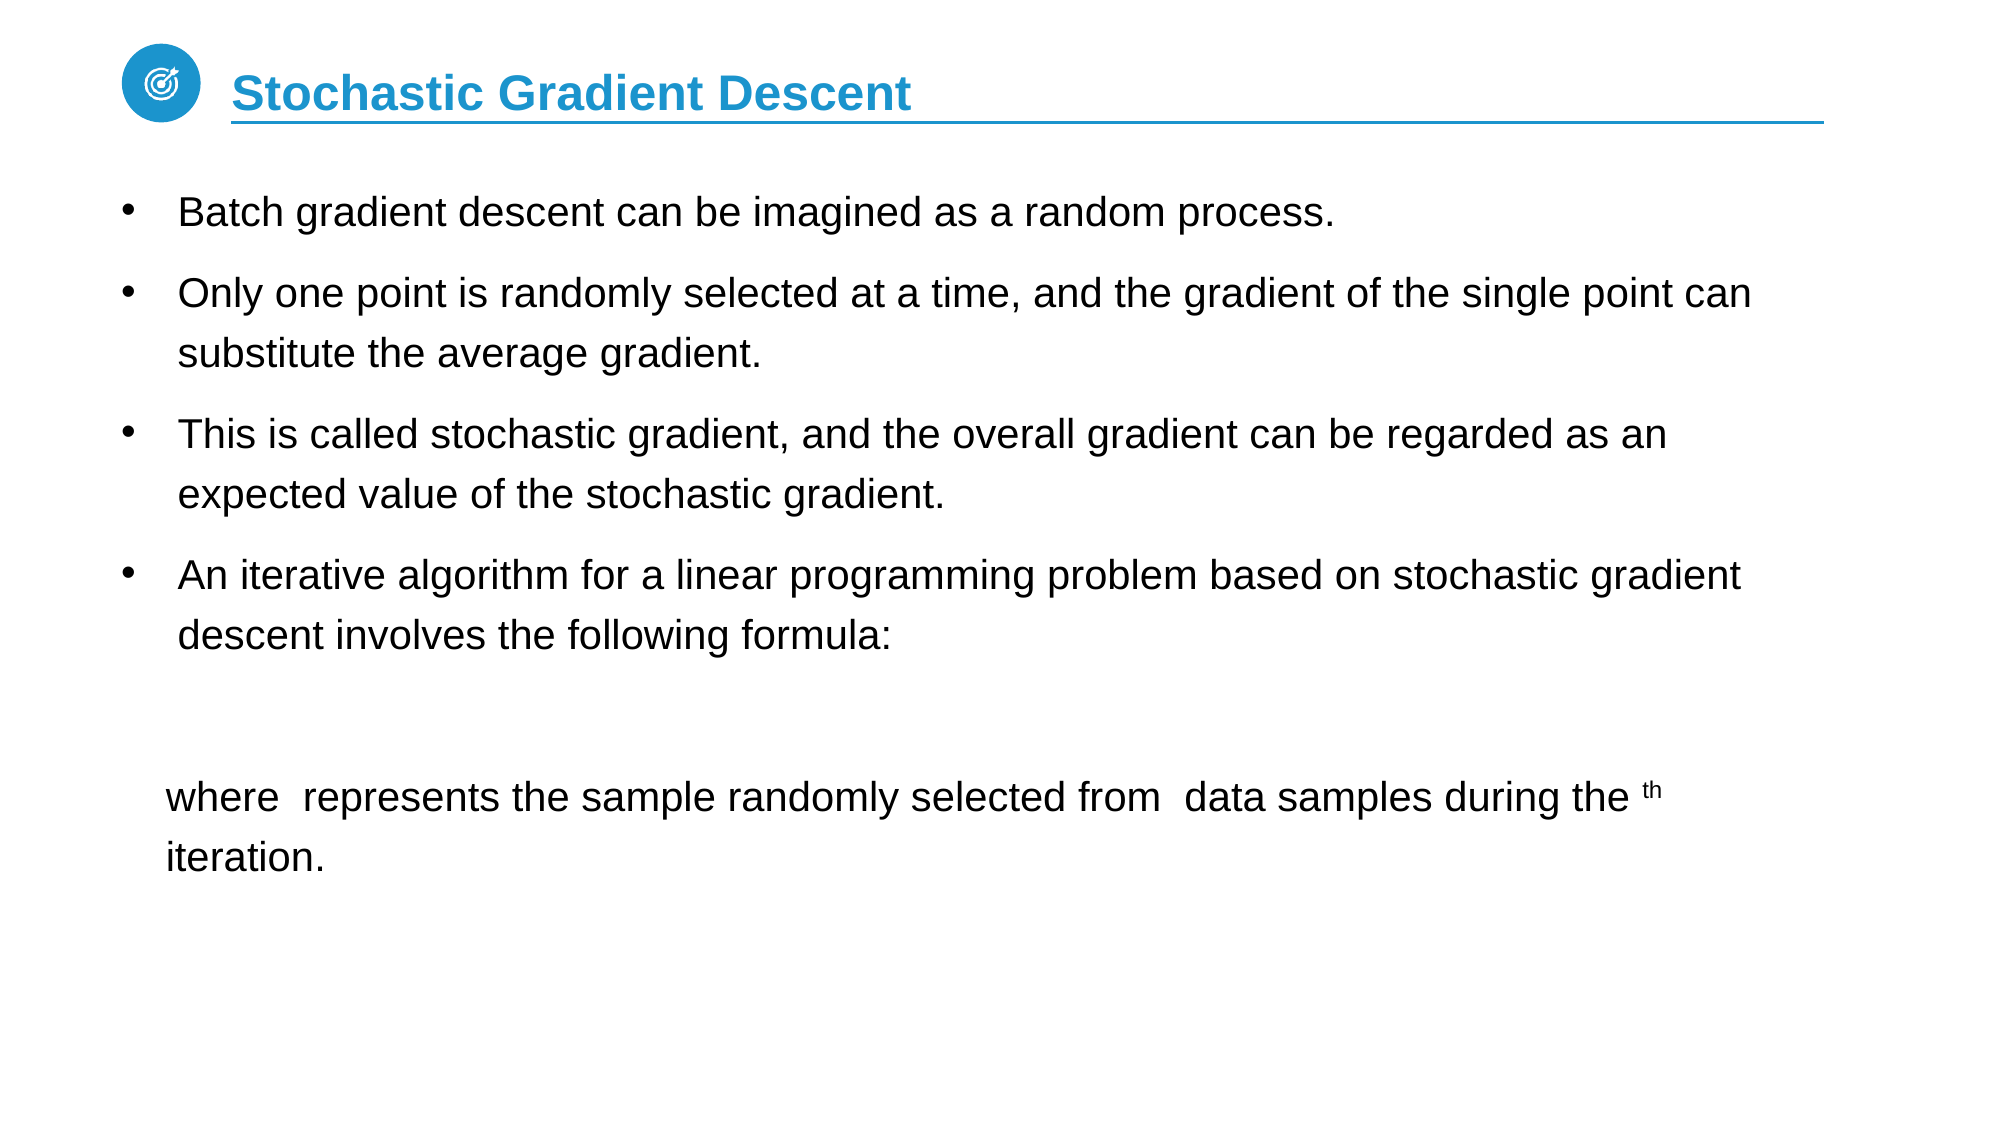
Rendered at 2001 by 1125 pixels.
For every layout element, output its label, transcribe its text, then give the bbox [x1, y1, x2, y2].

title Stochastic Gradient Descent [231, 73, 1825, 122]
picture [140, 62, 183, 104]
